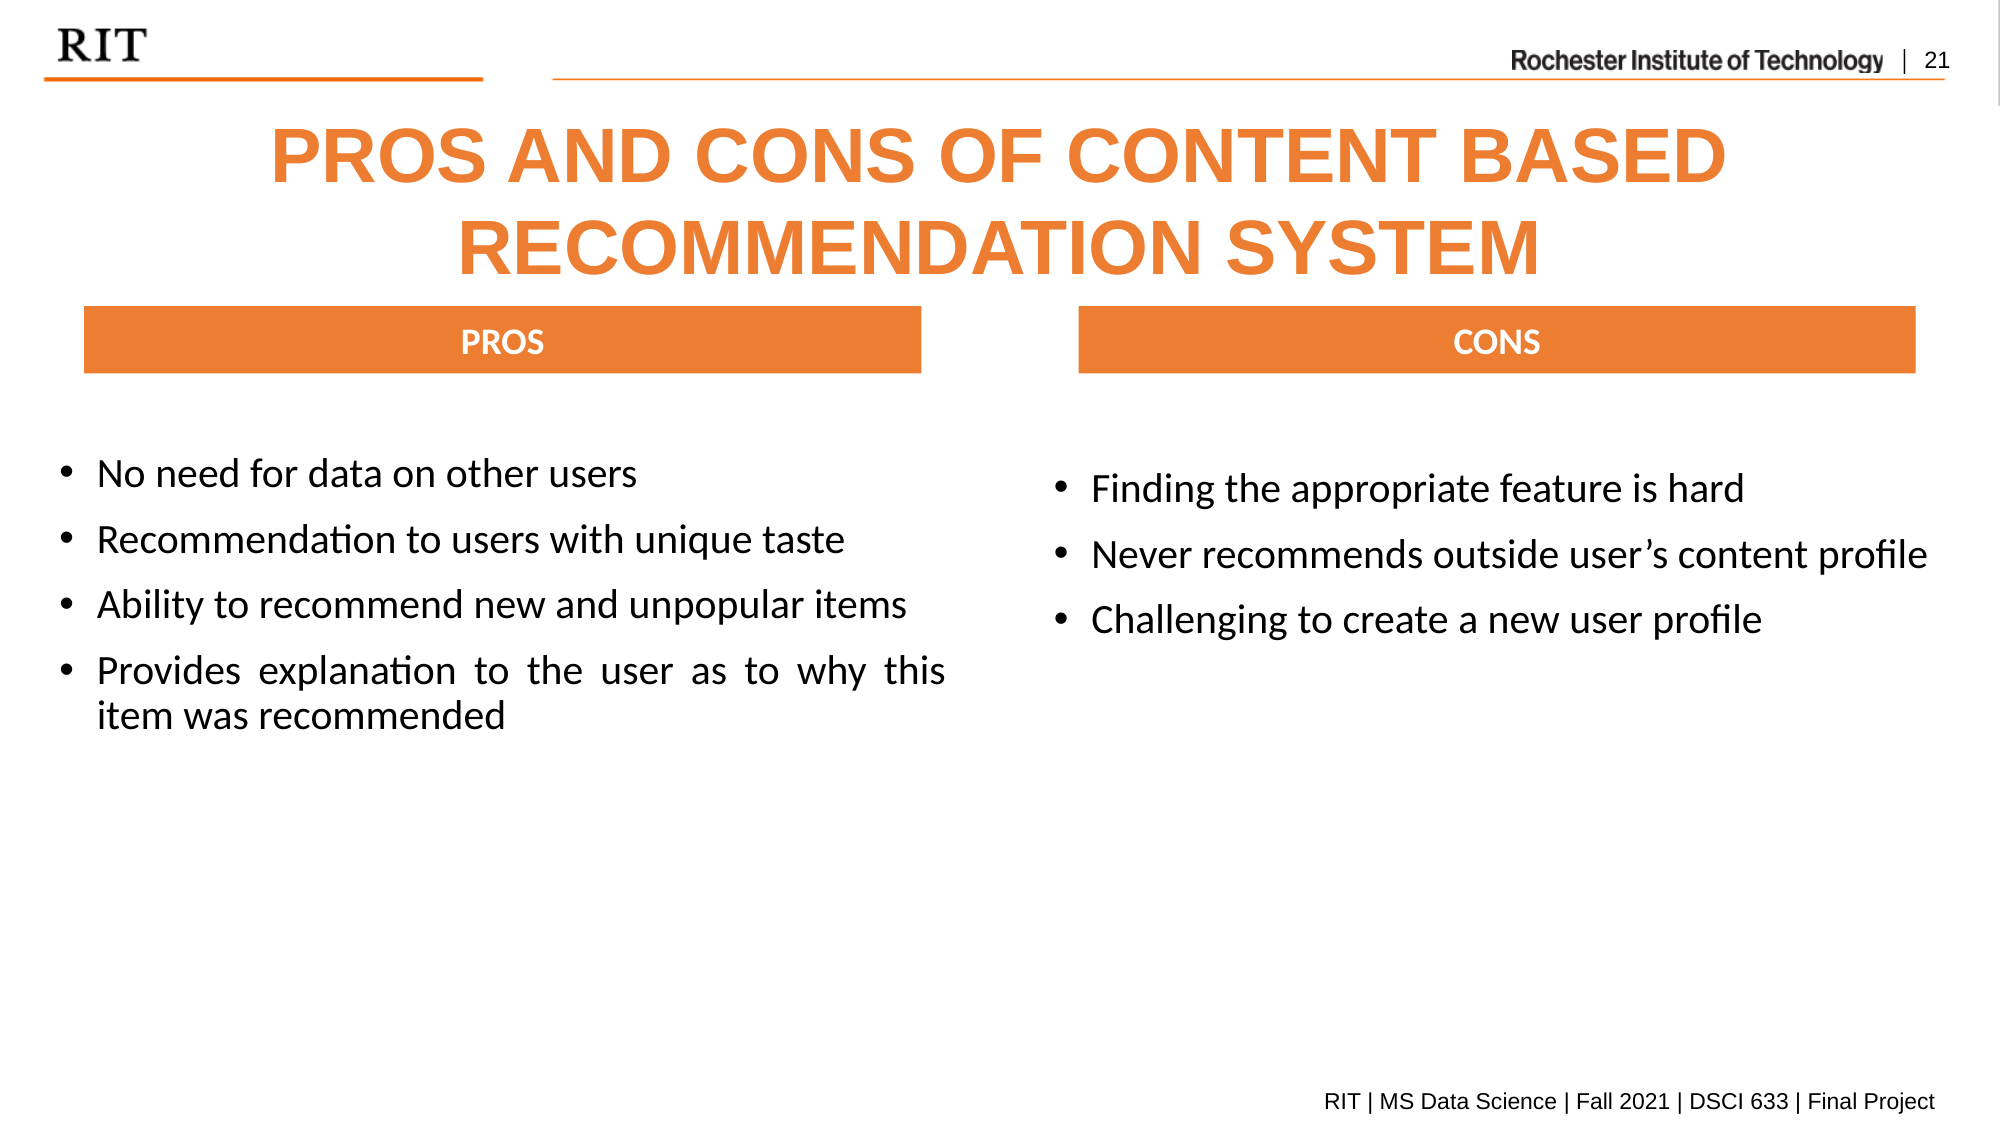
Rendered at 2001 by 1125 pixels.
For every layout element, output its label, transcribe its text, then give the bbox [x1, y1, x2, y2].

text_box PROS [83, 305, 922, 374]
text_box Finding the appropriate feature is hard Never recommends outside user’s content profile Challenging to create a new user profile [1039, 458, 1946, 723]
text_box CONS [1078, 305, 1917, 374]
text_box No need for data on other users Recommendation to users with unique taste Ability to recommend new and unpopular items Provides explanation to the user as to why this item was recommended [44, 443, 961, 885]
text_box RIT | MS Data Science | Fall 2021 | DSCI 633 | Final Project [19, 1079, 1951, 1125]
text_box PROS AND CONS OF CONTENT BASED RECOMMENDATION SYSTEM [128, 106, 1872, 298]
picture [0, 0, 2000, 106]
